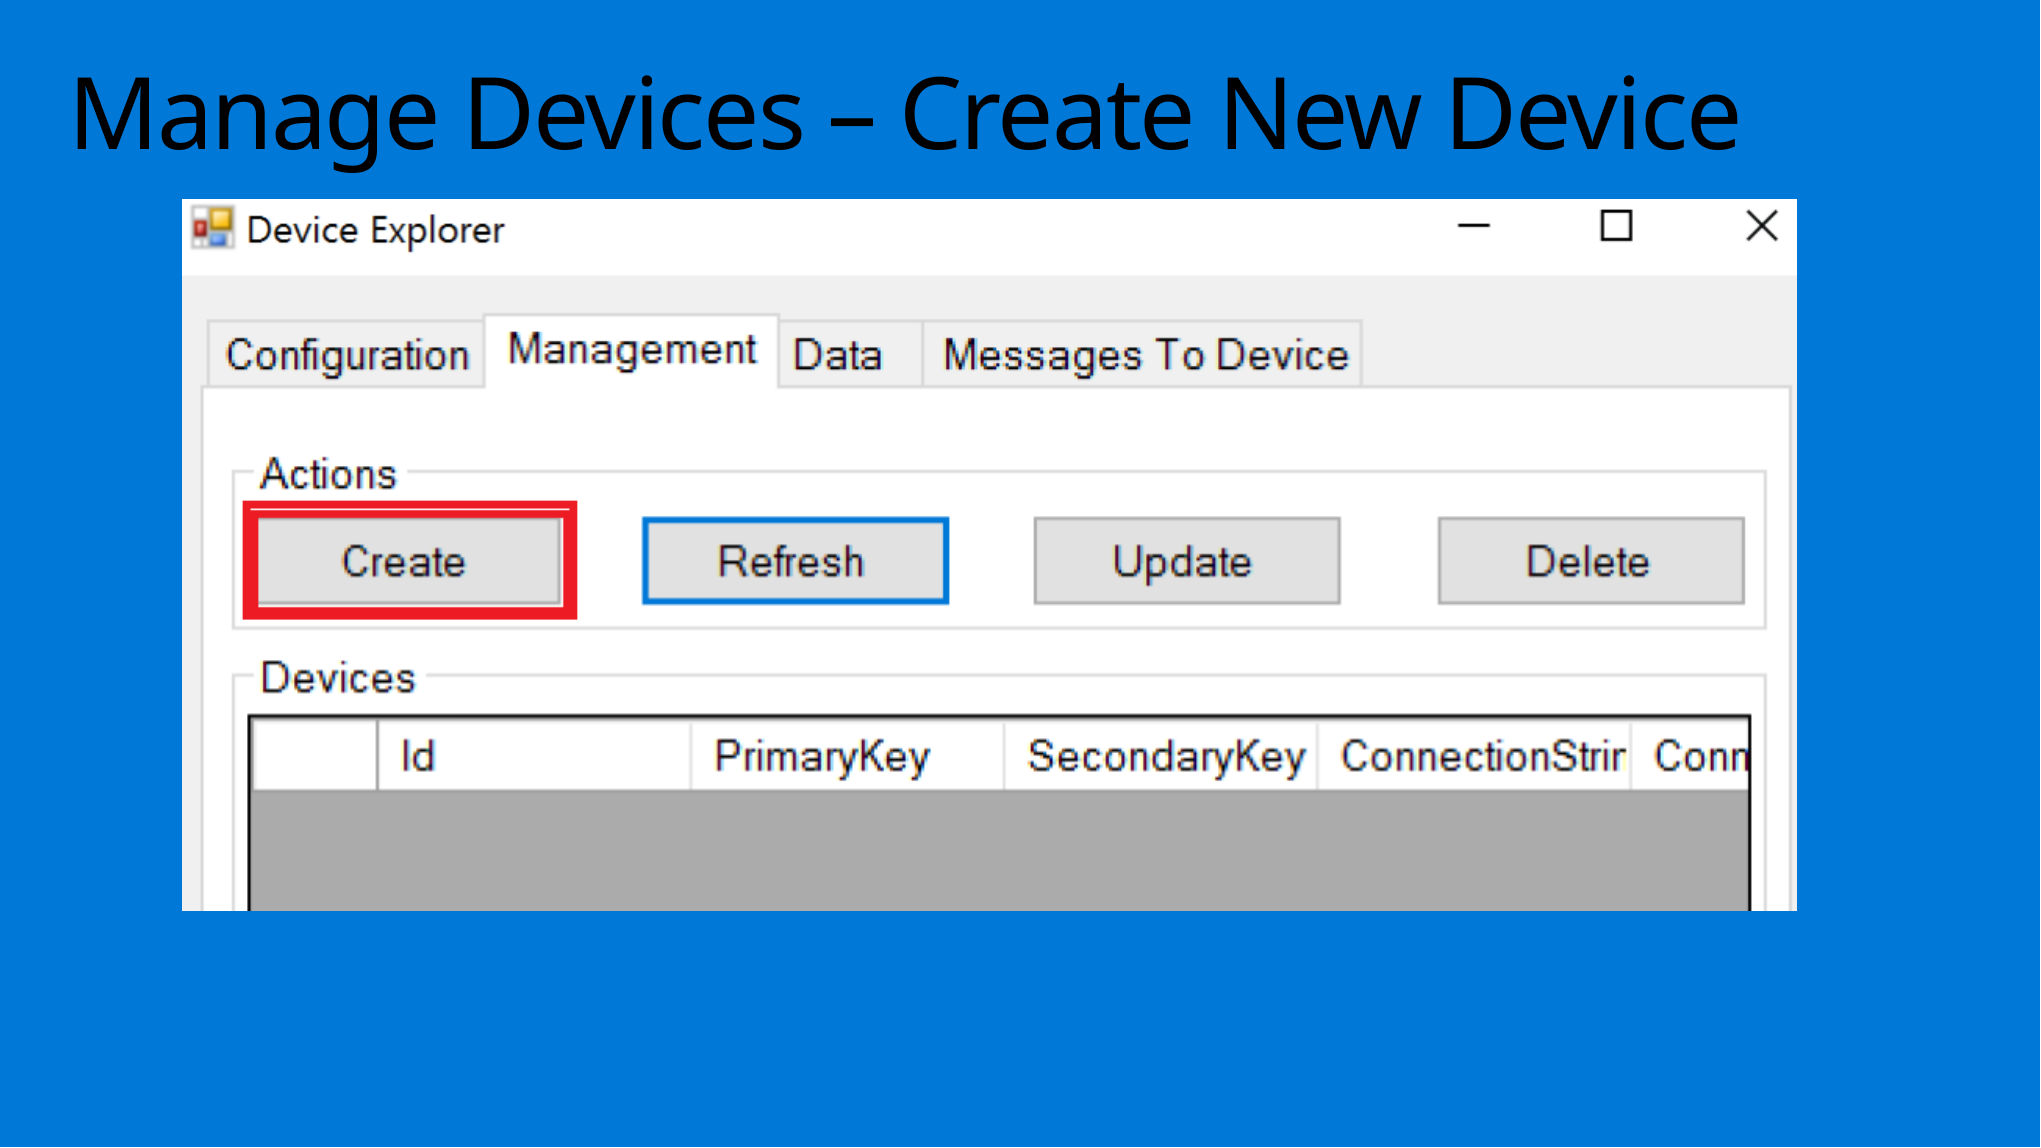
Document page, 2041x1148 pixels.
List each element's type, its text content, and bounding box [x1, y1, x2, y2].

picture [182, 199, 1797, 911]
title Manage Devices – Create New Device [45, 48, 1996, 199]
